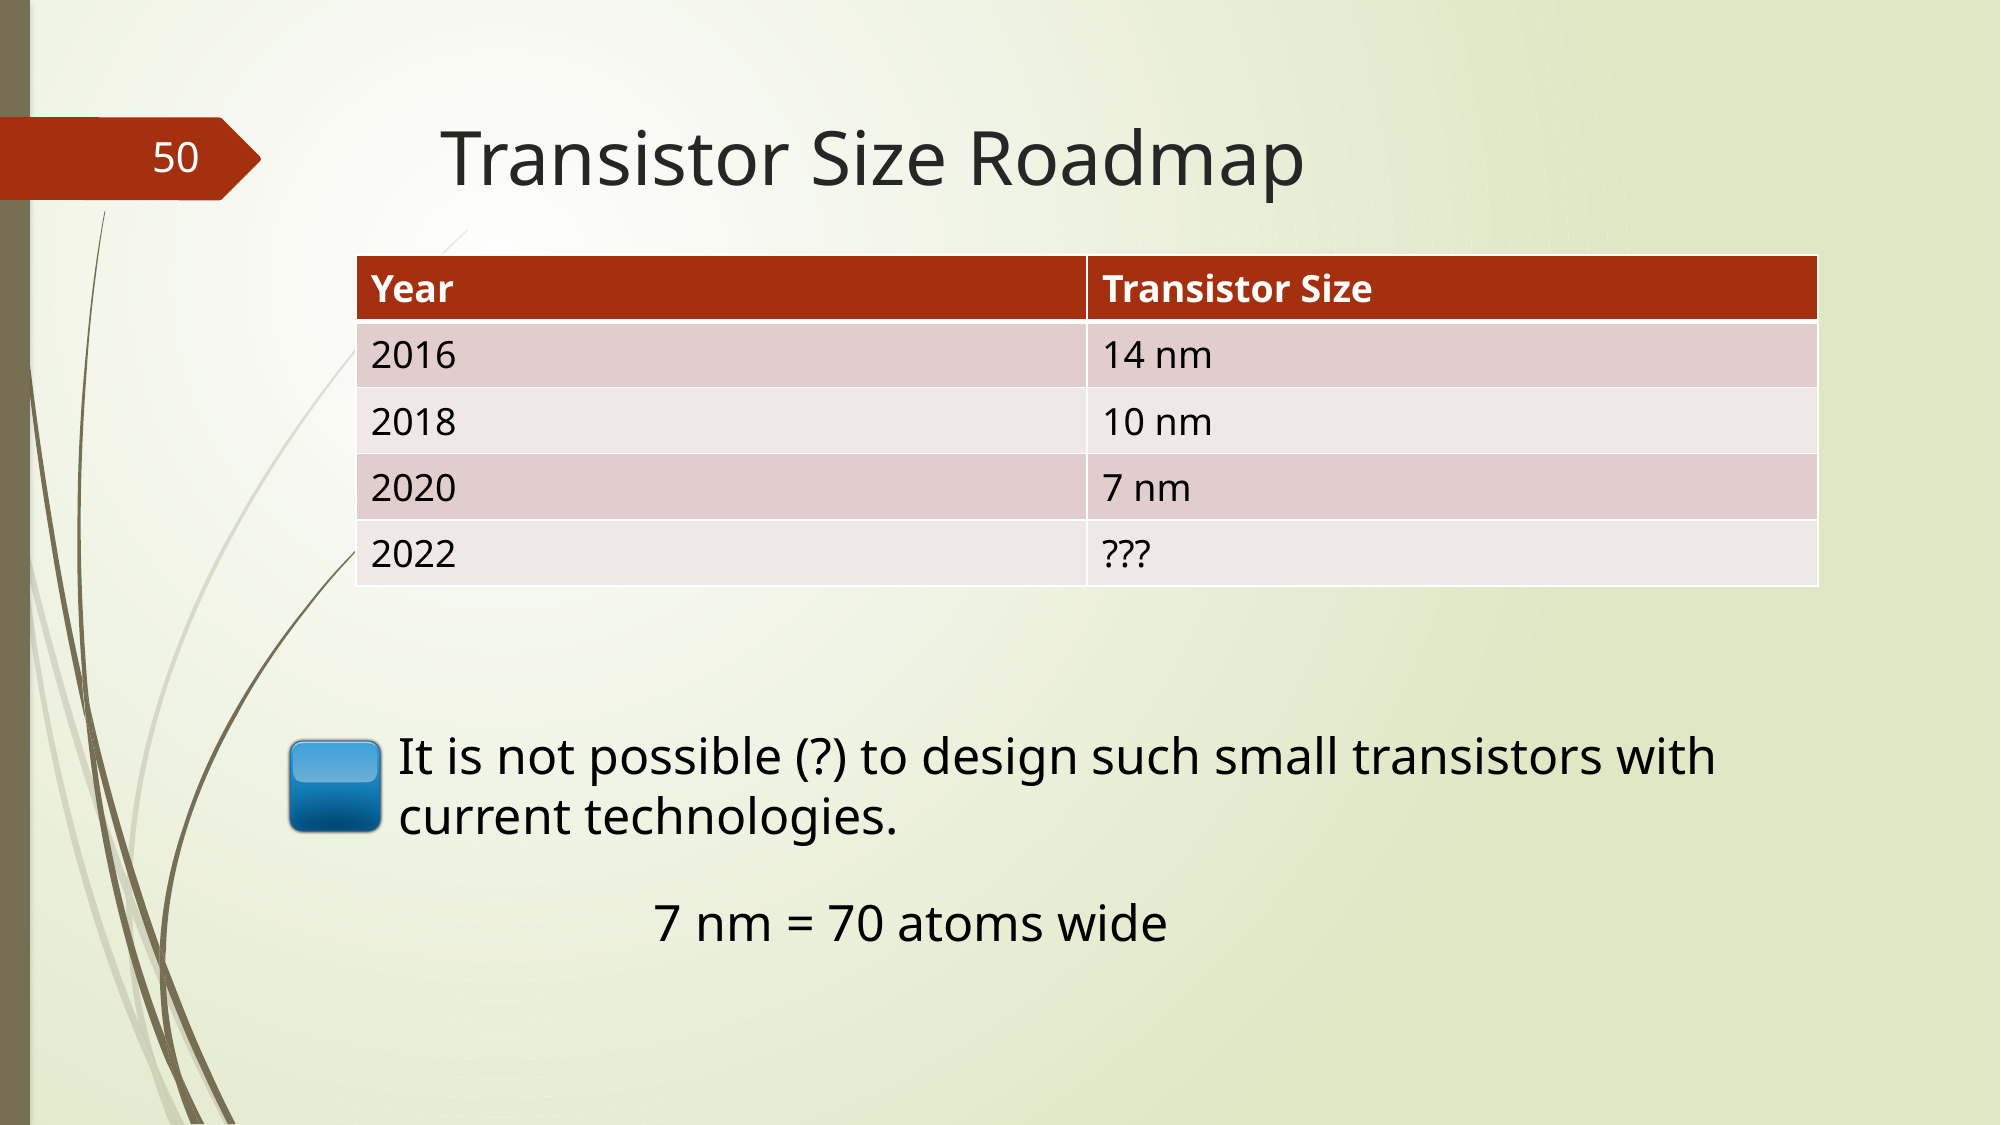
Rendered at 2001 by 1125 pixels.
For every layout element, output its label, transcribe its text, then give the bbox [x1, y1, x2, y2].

text_box It is not possible (?) to design such small transistors with current technologies. [383, 717, 1734, 853]
table_cell ??? [1088, 521, 1817, 585]
slide_number 50 [87, 129, 216, 190]
table_cell 7 nm [1088, 454, 1817, 519]
table_cell 2020 [357, 454, 1086, 519]
table_cell 2018 [357, 388, 1086, 453]
table_header Year [357, 256, 1086, 319]
text_box 7 nm = 70 atoms wide [639, 883, 1184, 959]
table_cell 2022 [357, 521, 1086, 585]
picture [286, 736, 384, 835]
table_cell 14 nm [1088, 324, 1817, 387]
title Transistor Size Roadmap [425, 102, 1888, 313]
table_cell 2016 [357, 324, 1086, 387]
table_header Transistor Size [1088, 256, 1817, 319]
table_cell 10 nm [1088, 388, 1817, 453]
